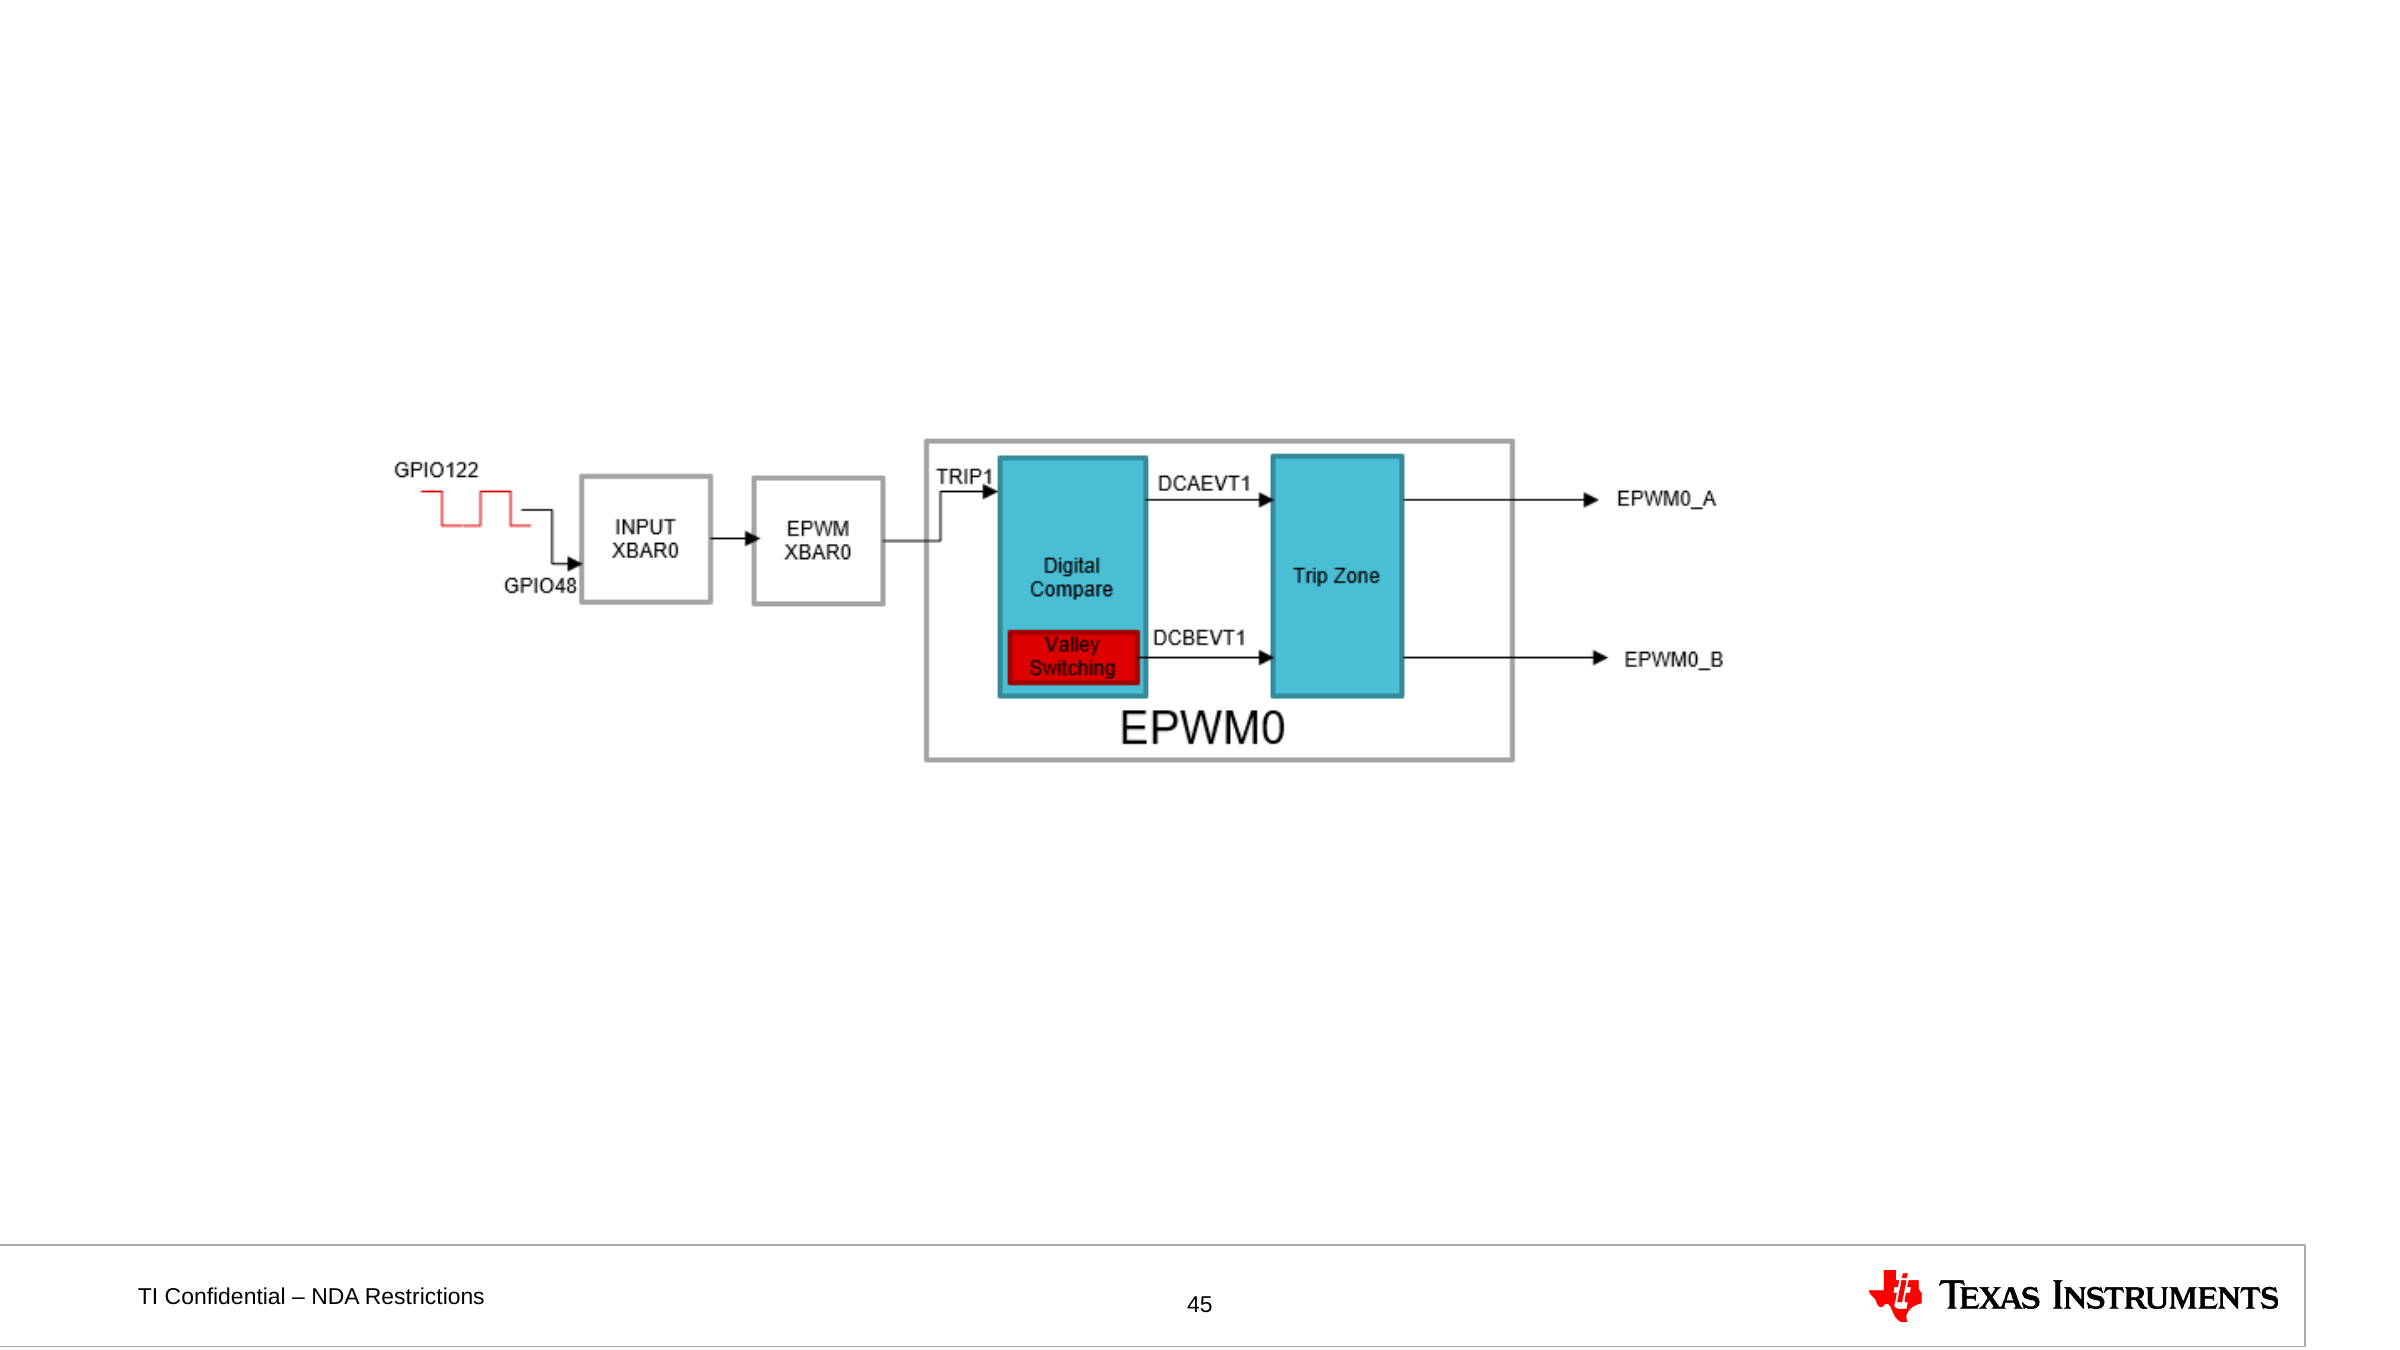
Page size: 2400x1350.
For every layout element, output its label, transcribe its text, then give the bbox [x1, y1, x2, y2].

picture [1869, 1270, 2278, 1322]
text_box <number> [919, 1279, 1480, 1320]
picture [387, 387, 1840, 860]
